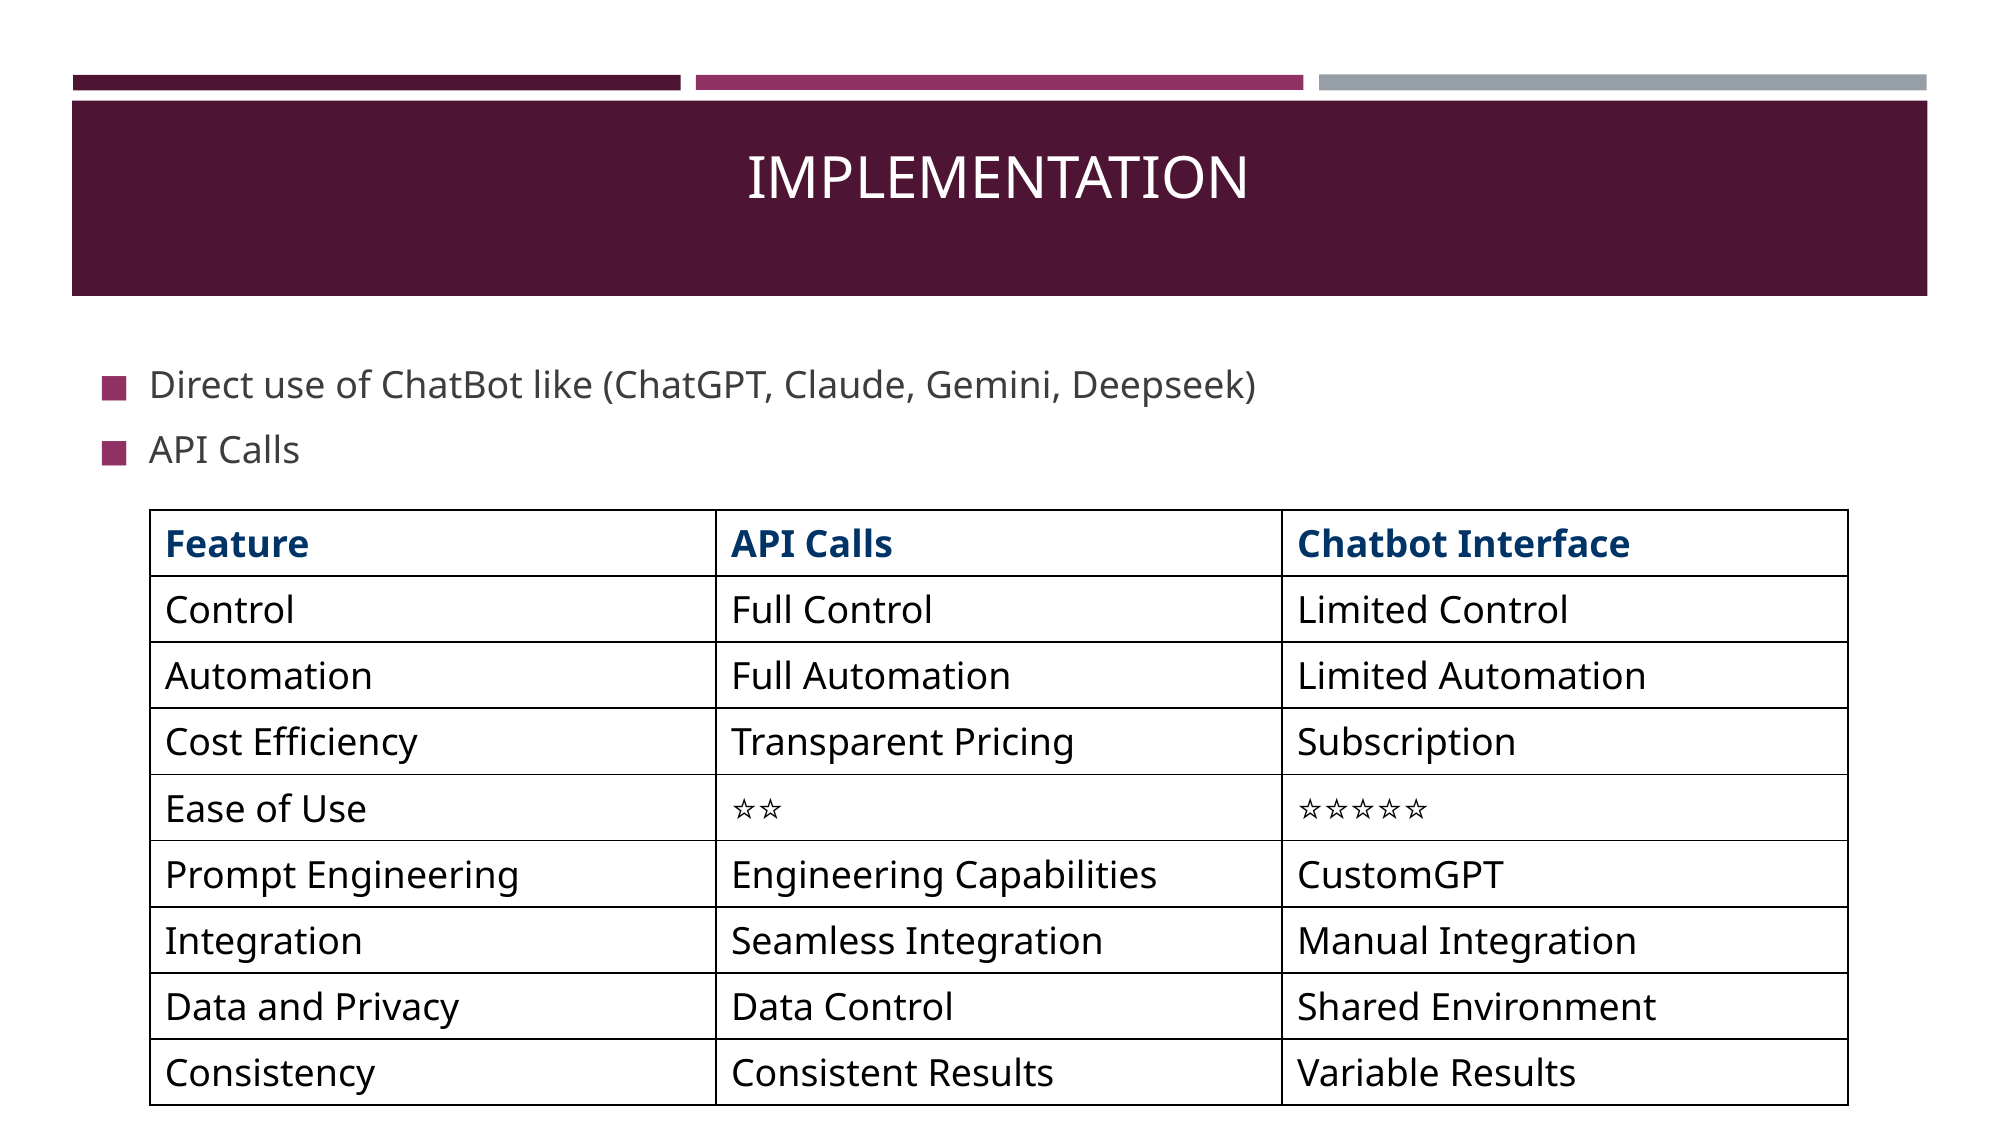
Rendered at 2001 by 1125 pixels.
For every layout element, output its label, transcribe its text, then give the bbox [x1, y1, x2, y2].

table_cell Variable Results [1283, 1040, 1847, 1104]
table_cell Full Control [717, 577, 1281, 641]
table_cell Manual Integration [1283, 908, 1847, 972]
table_cell Seamless Integration [717, 908, 1281, 972]
table_cell Engineering Capabilities [717, 841, 1281, 906]
title IMPLEMENTATION [83, 66, 1915, 284]
table_cell Data Control [717, 974, 1281, 1038]
table_cell Consistent Results [717, 1040, 1281, 1104]
table_cell Transparent Pricing [717, 709, 1281, 774]
table_cell Control [151, 577, 715, 641]
table_cell Shared Environment [1283, 974, 1847, 1038]
table_cell Ease of Use [151, 775, 715, 840]
table_cell ⭐⭐⭐⭐⭐ [1283, 775, 1847, 840]
table_cell Prompt Engineering [151, 841, 715, 906]
table_cell ⭐⭐ [717, 775, 1281, 840]
table_cell Consistency [151, 1040, 715, 1104]
table_header API Calls [717, 511, 1281, 575]
table_header Feature [151, 511, 715, 575]
table_cell CustomGPT [1283, 841, 1847, 906]
list Direct use of ChatBot like (ChatGPT, Claude, Gemini, Deepseek) API Calls [83, 322, 1915, 511]
table_cell Cost Efficiency [151, 709, 715, 774]
table_cell Data and Privacy [151, 974, 715, 1038]
table_cell Full Automation [717, 643, 1281, 707]
table_cell Subscription [1283, 709, 1847, 774]
table_cell Automation [151, 643, 715, 707]
table_cell Limited Control [1283, 577, 1847, 641]
table_header Chatbot Interface [1283, 511, 1847, 575]
table_cell Integration [151, 908, 715, 972]
table_cell Limited Automation [1283, 643, 1847, 707]
